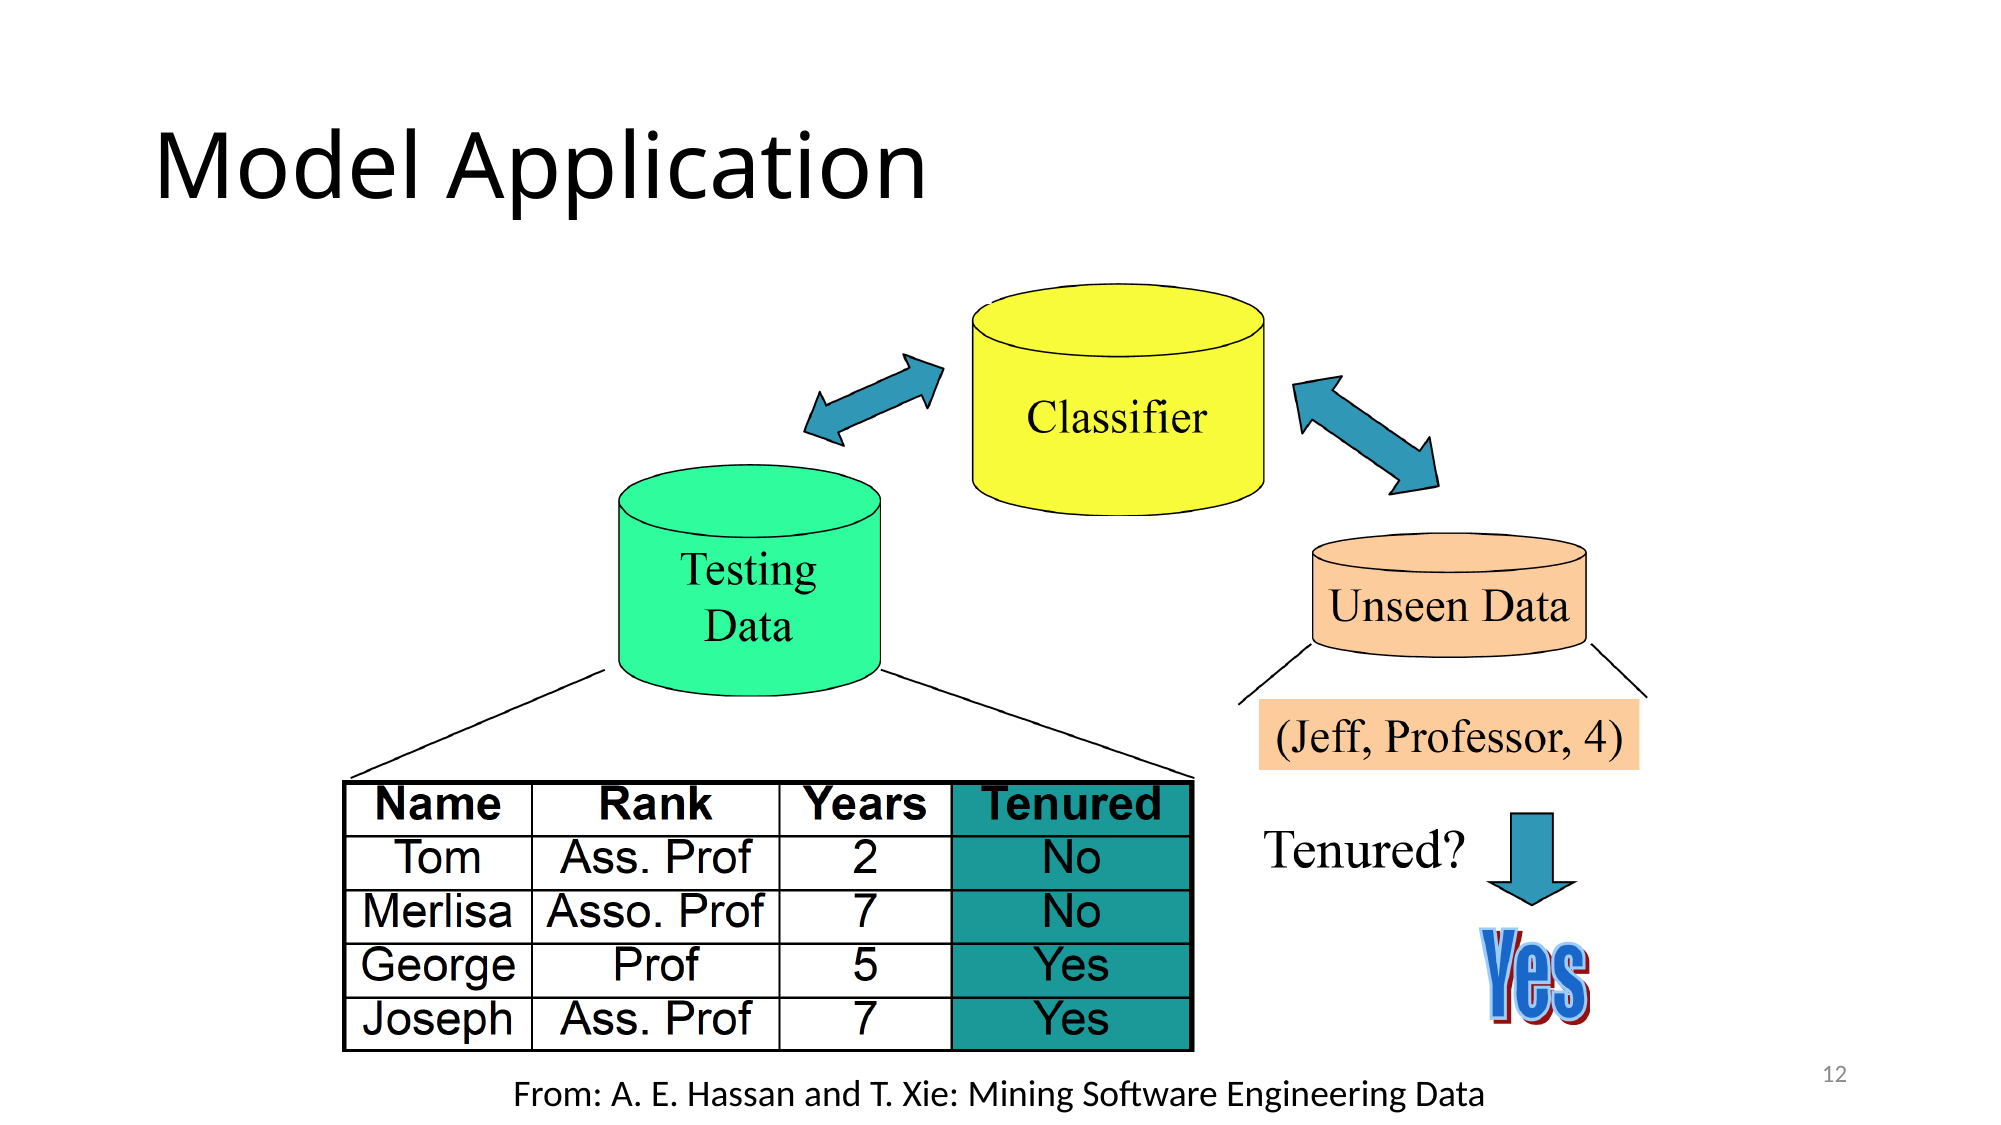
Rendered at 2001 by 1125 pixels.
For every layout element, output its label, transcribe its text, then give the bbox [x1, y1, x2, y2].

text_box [314, 272, 1686, 1052]
slide_number 12 [1412, 1042, 1863, 1103]
text_box From: A. E. Hassan and T. Xie: Mining Software Engineering Data [447, 1057, 1552, 1122]
title Model Application [137, 59, 1863, 278]
